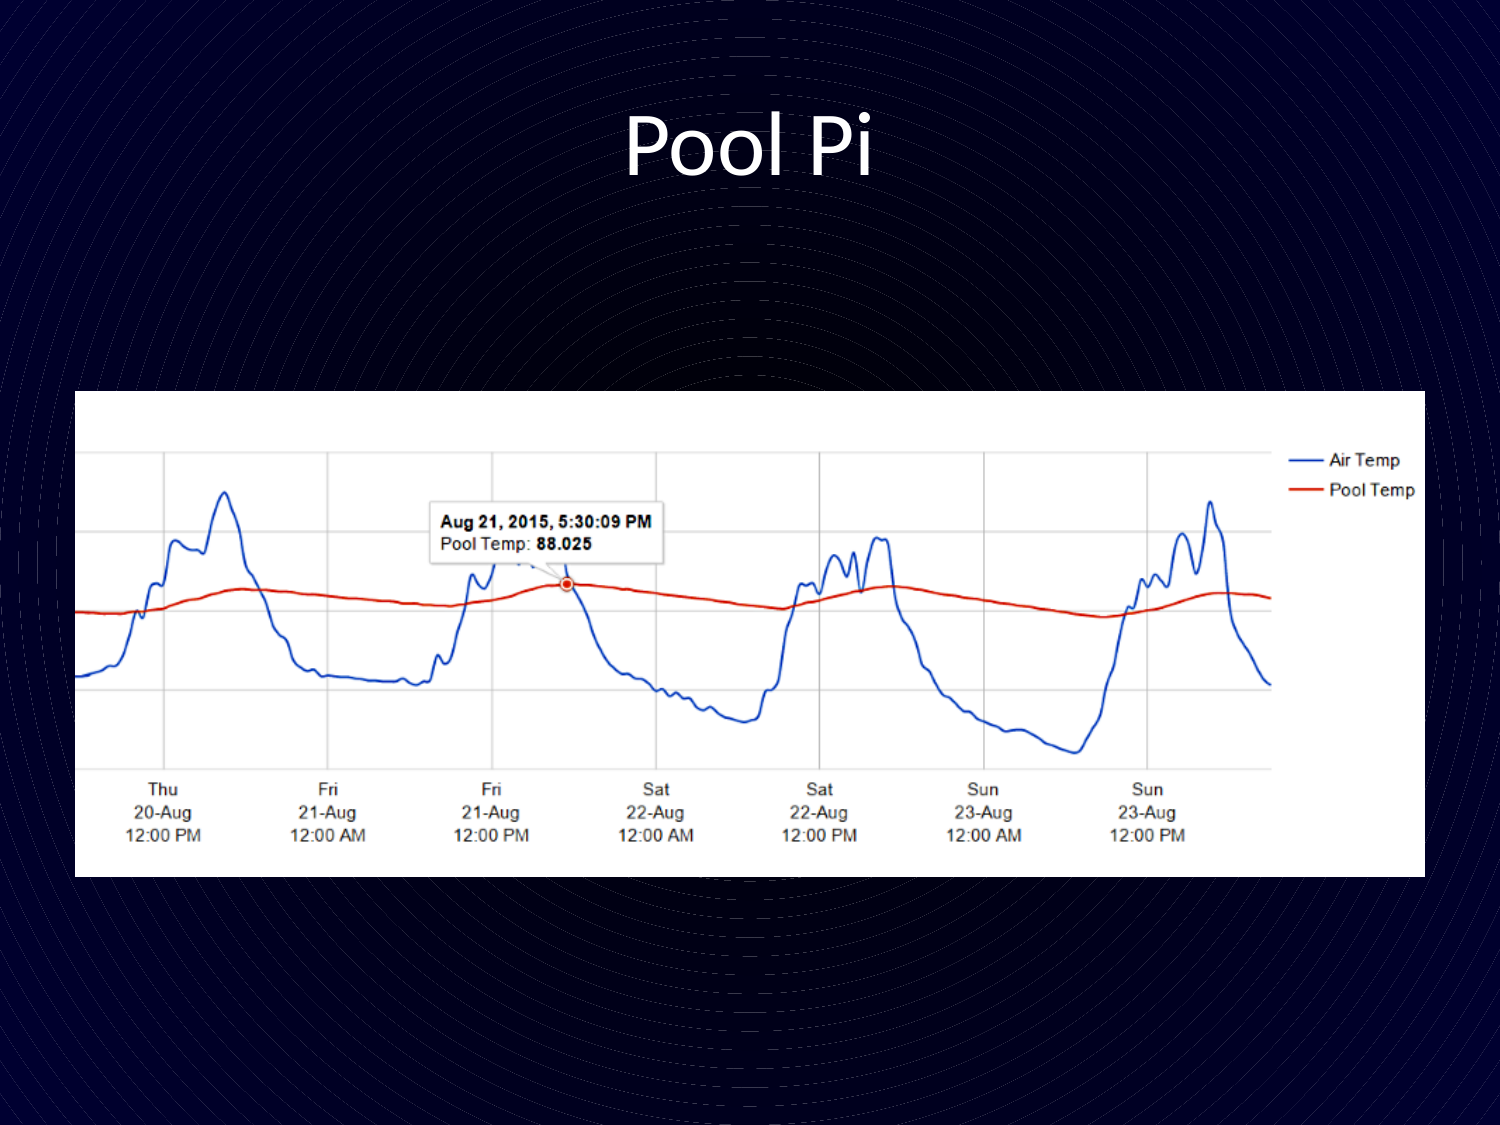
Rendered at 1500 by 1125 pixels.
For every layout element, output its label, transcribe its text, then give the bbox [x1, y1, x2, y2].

picture [74, 390, 1426, 877]
title Pool Pi [75, 45, 1425, 233]
